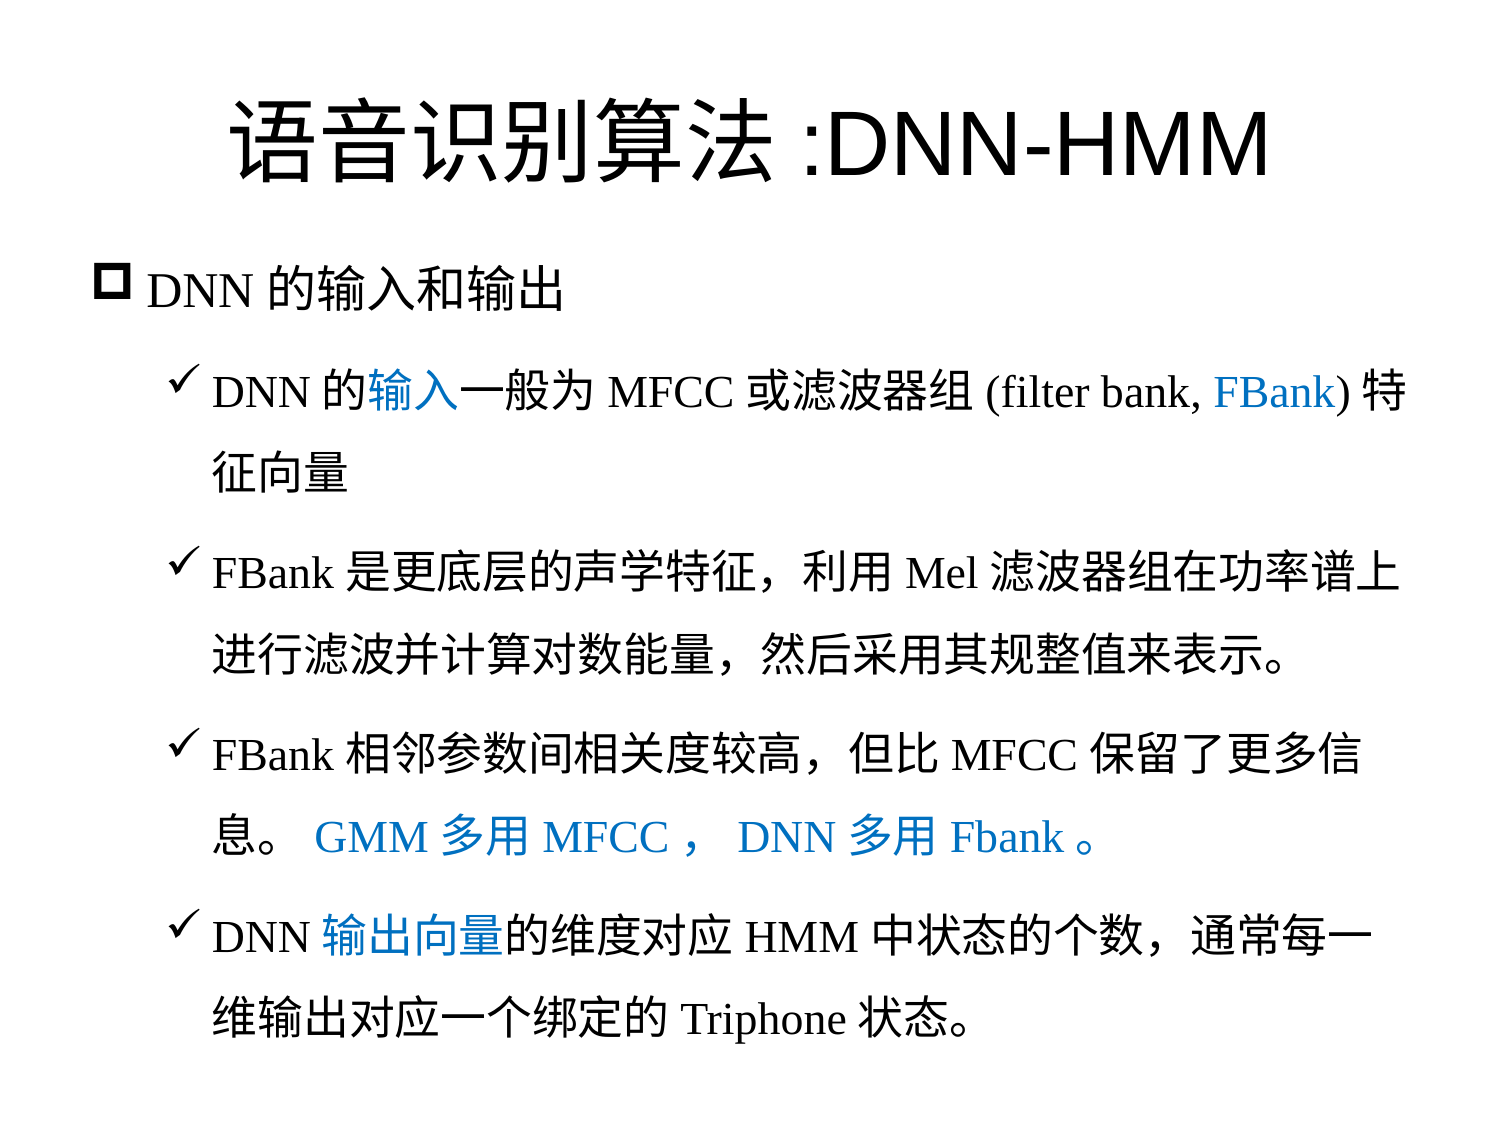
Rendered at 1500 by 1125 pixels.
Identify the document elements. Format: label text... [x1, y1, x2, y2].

list DNN的输入和输出 DNN的输入一般为MFCC或滤波器组(filter bank, FBank)特征向量 FBank是更底层的声学特征，利用Mel滤波器组在功率谱上进行滤波并计算对数能量，然后采用其规整值来表示。 FBank相邻参数间相关度较高，但比MFCC保留了更多信息。GMM多用MFCC，DNN多用Fbank。 DNN输出向量的维度对应HMM中状态的个数，通常每一维输出对应一个绑定的Triphone状态。 [75, 220, 1425, 1083]
title 语音识别算法:DNN-HMM [75, 45, 1425, 220]
